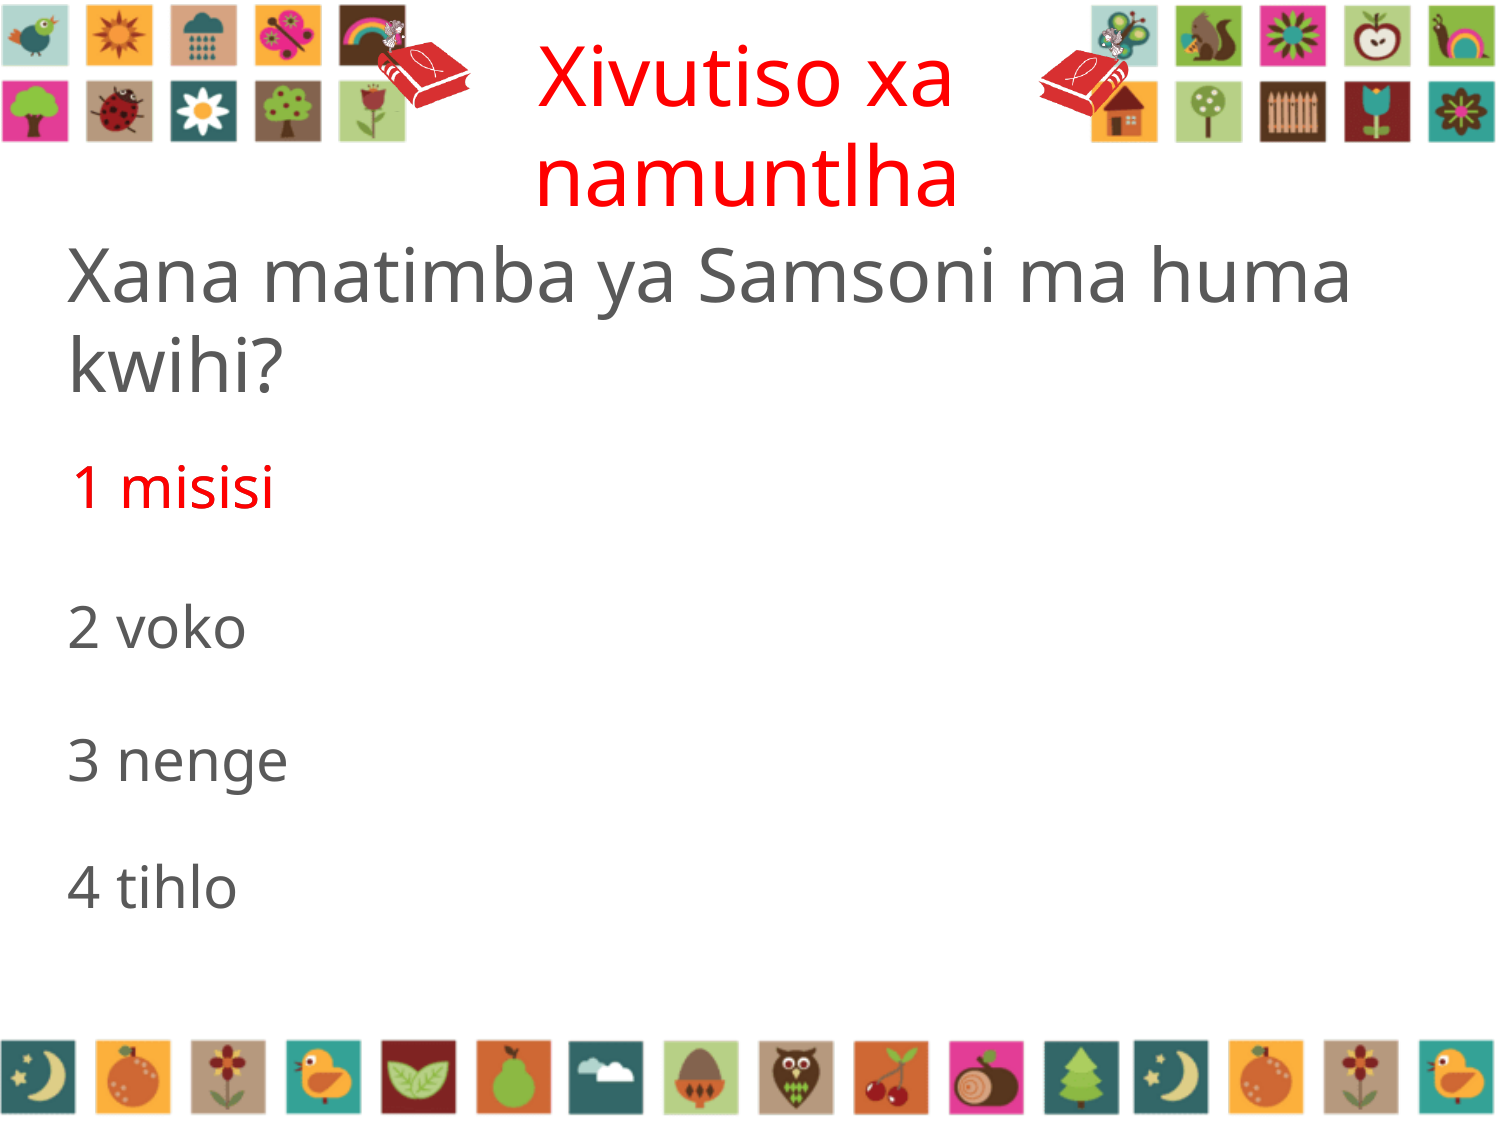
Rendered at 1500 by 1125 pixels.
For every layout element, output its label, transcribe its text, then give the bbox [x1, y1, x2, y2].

picture [0, 3, 503, 150]
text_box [0, 1028, 1500, 1118]
picture [1007, 3, 1500, 150]
text_box 4 tihlo [53, 842, 1483, 928]
text_box 3 nenge [53, 716, 1483, 801]
text_box Xivutiso xa namuntlha [414, 16, 1080, 219]
text_box 2 voko [53, 582, 1436, 668]
text_box 1 misisi [56, 442, 1486, 528]
text_box Xana matimba ya Samsoni ma huma kwihi? [53, 219, 1436, 415]
